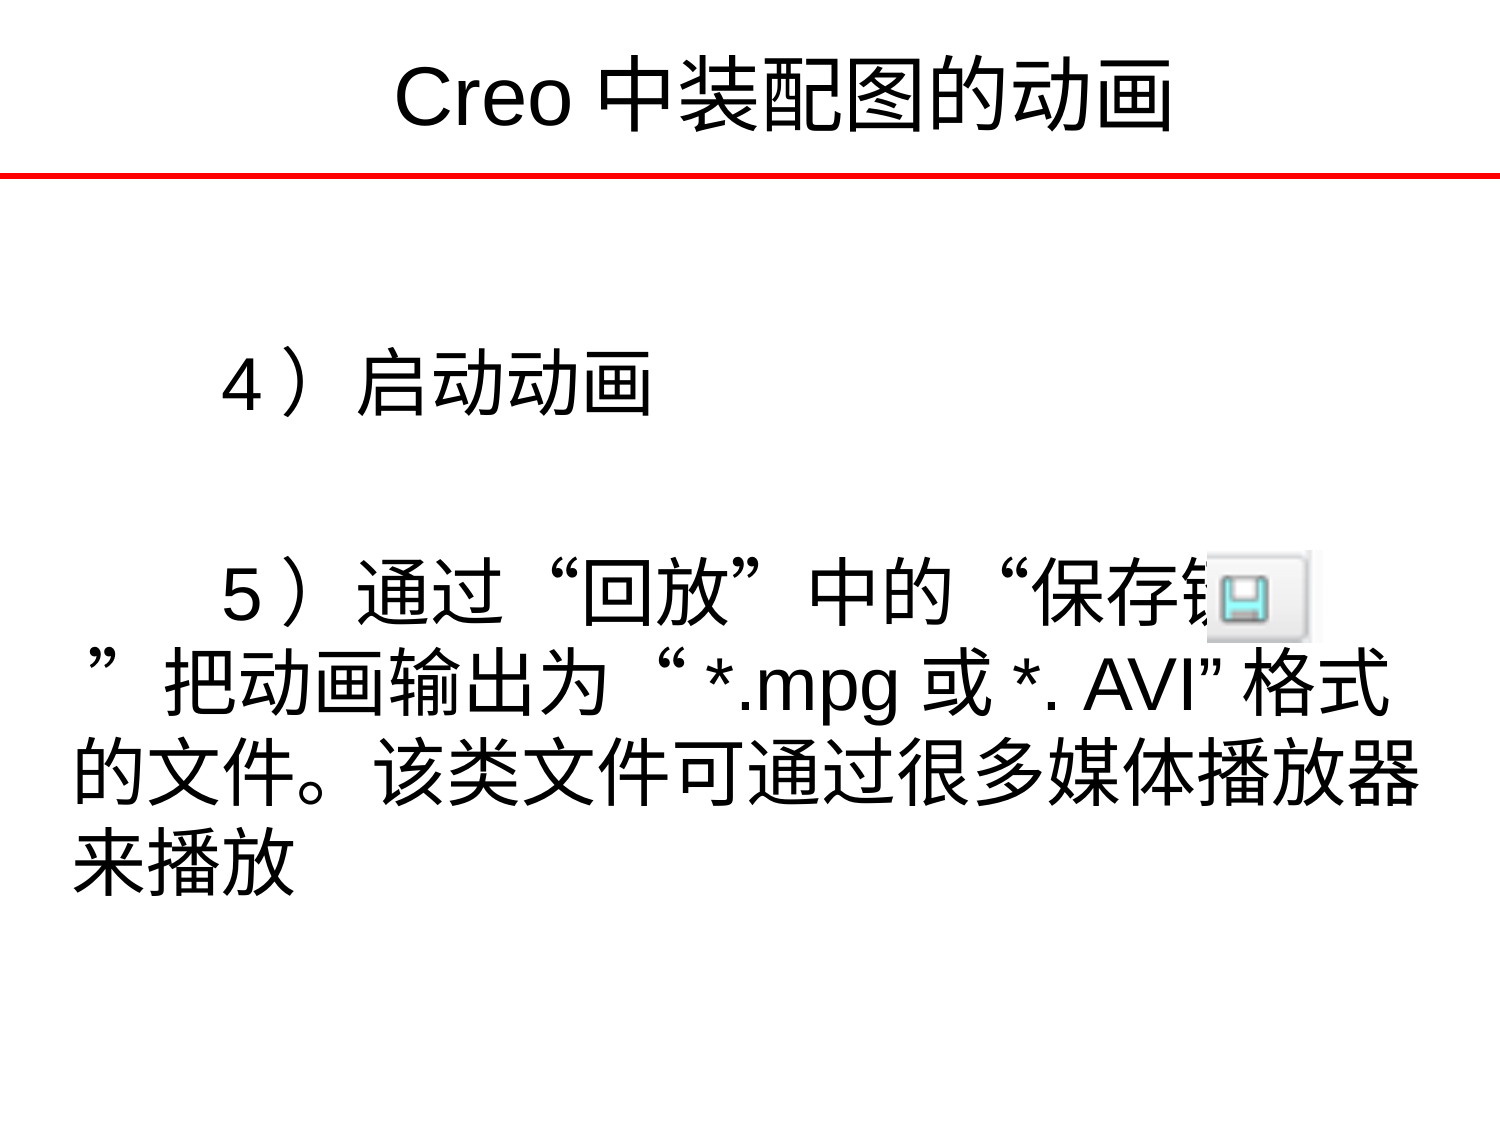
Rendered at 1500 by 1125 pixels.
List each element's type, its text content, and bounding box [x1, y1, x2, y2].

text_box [0, 34, 1500, 176]
picture [1206, 550, 1323, 644]
list 4）启动动画 5）通过“回放”中的“保存键 ”把动画输出为“*.mpg或*. AVI”格式的文件。该类文件可通过很多媒体播放器来播放 [0, 222, 1448, 1095]
